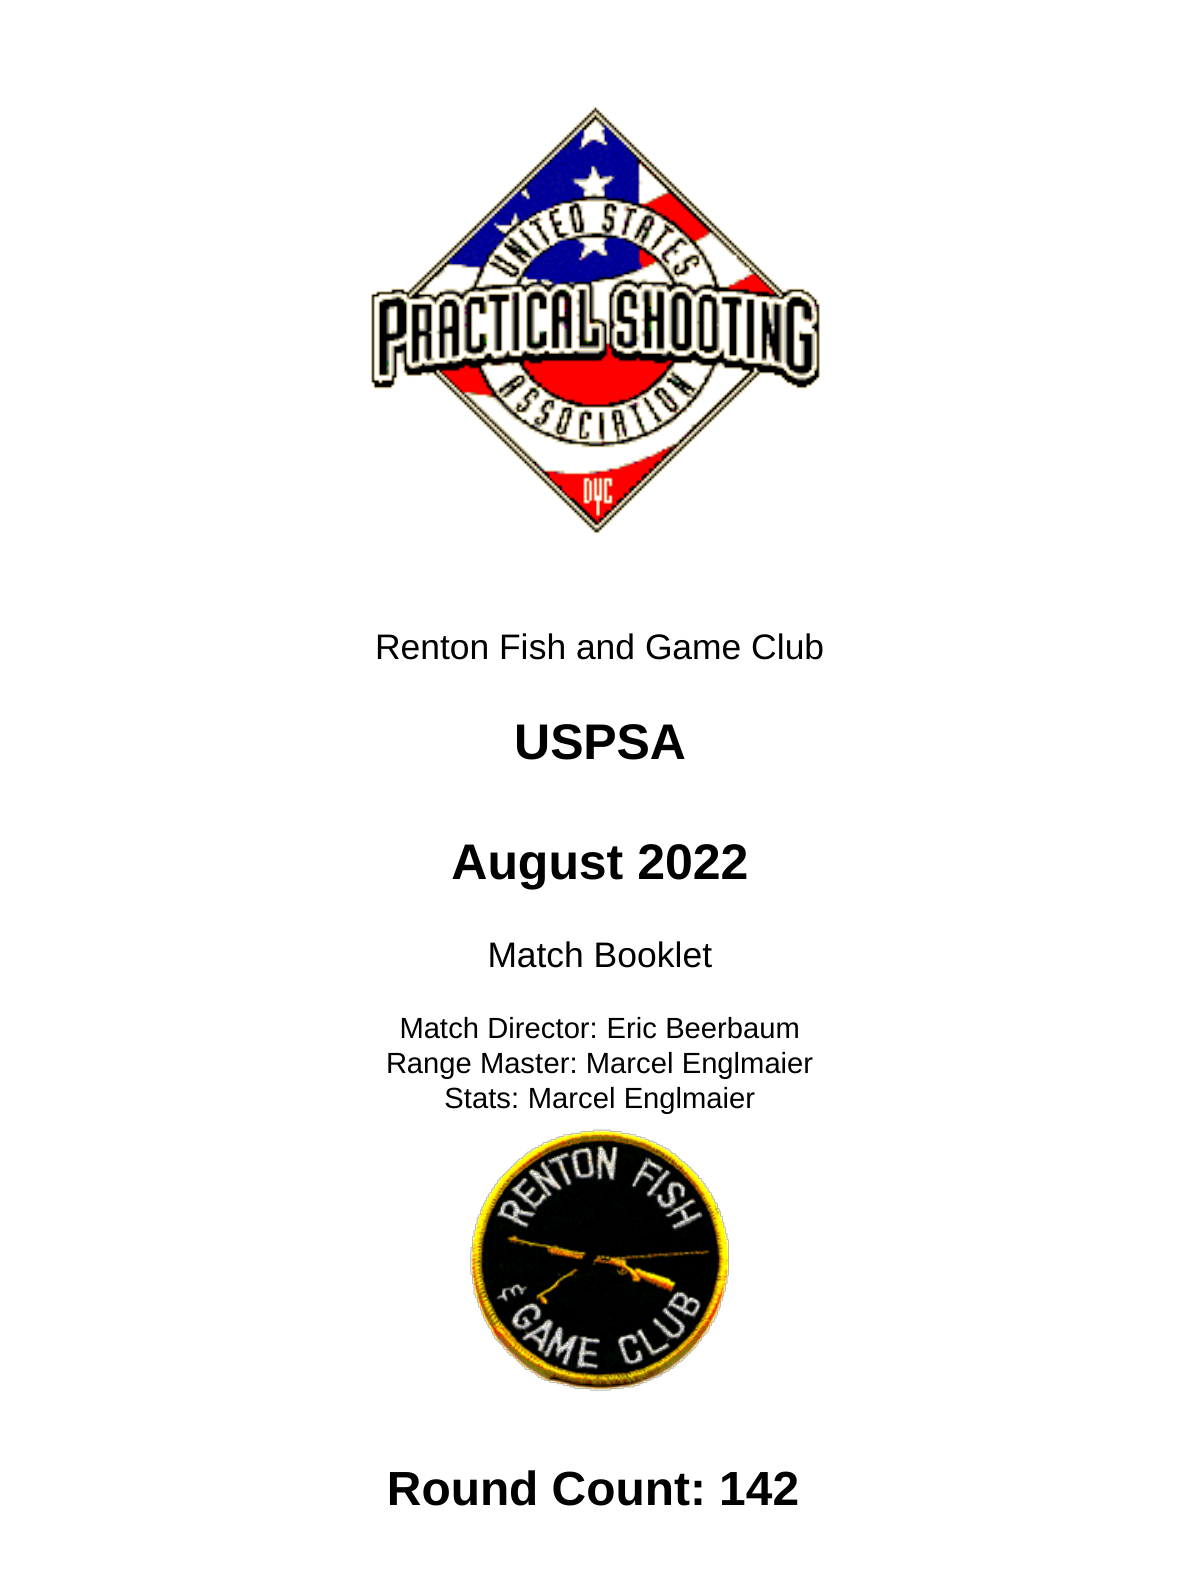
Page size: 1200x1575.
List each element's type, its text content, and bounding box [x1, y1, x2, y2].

text_box Round Count: 142 [355, 1442, 845, 1530]
text_box Renton Fish and Game Club USPSA August 2022 Match Booklet Match Director: Eric Beerbaum Range Master: Marcel Englmaier Stats: Marcel Englmaier [355, 609, 845, 1130]
picture [350, 105, 850, 543]
picture [446, 1109, 754, 1417]
